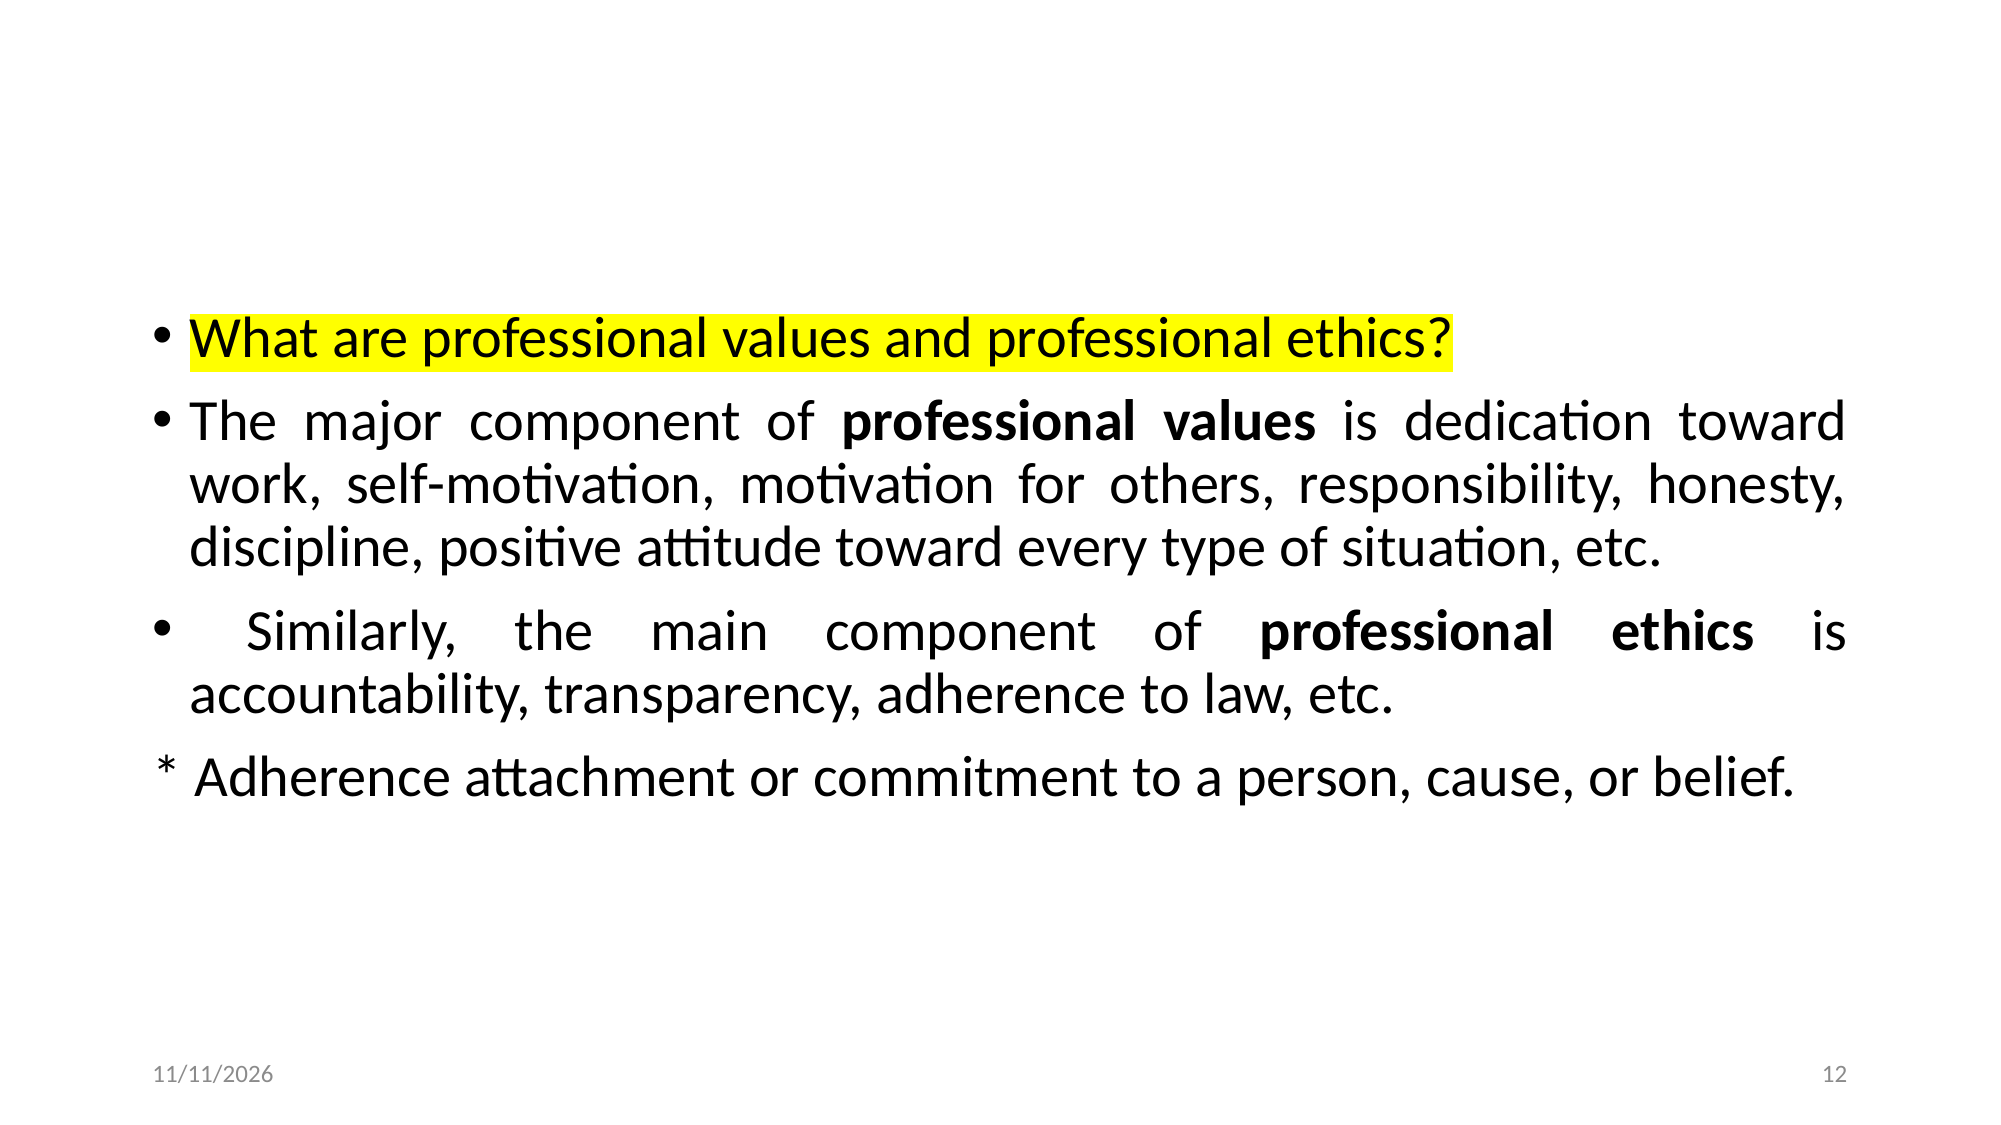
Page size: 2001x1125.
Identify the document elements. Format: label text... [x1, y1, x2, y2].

slide_number 06-Aug-25 [137, 1042, 588, 1103]
slide_number 12 [1412, 1042, 1863, 1103]
list What are professional values and professional ethics? The major component of professional values is dedication toward work, self-motivation, motivation for others, responsibility, honesty, discipline, positive attitude toward every type of situation, etc. Similarly, the main component of professional ethics is accountability, transparency, adherence to law, etc. * Adherence attachment or commitment to a person, cause, or belief. [137, 299, 1863, 1014]
